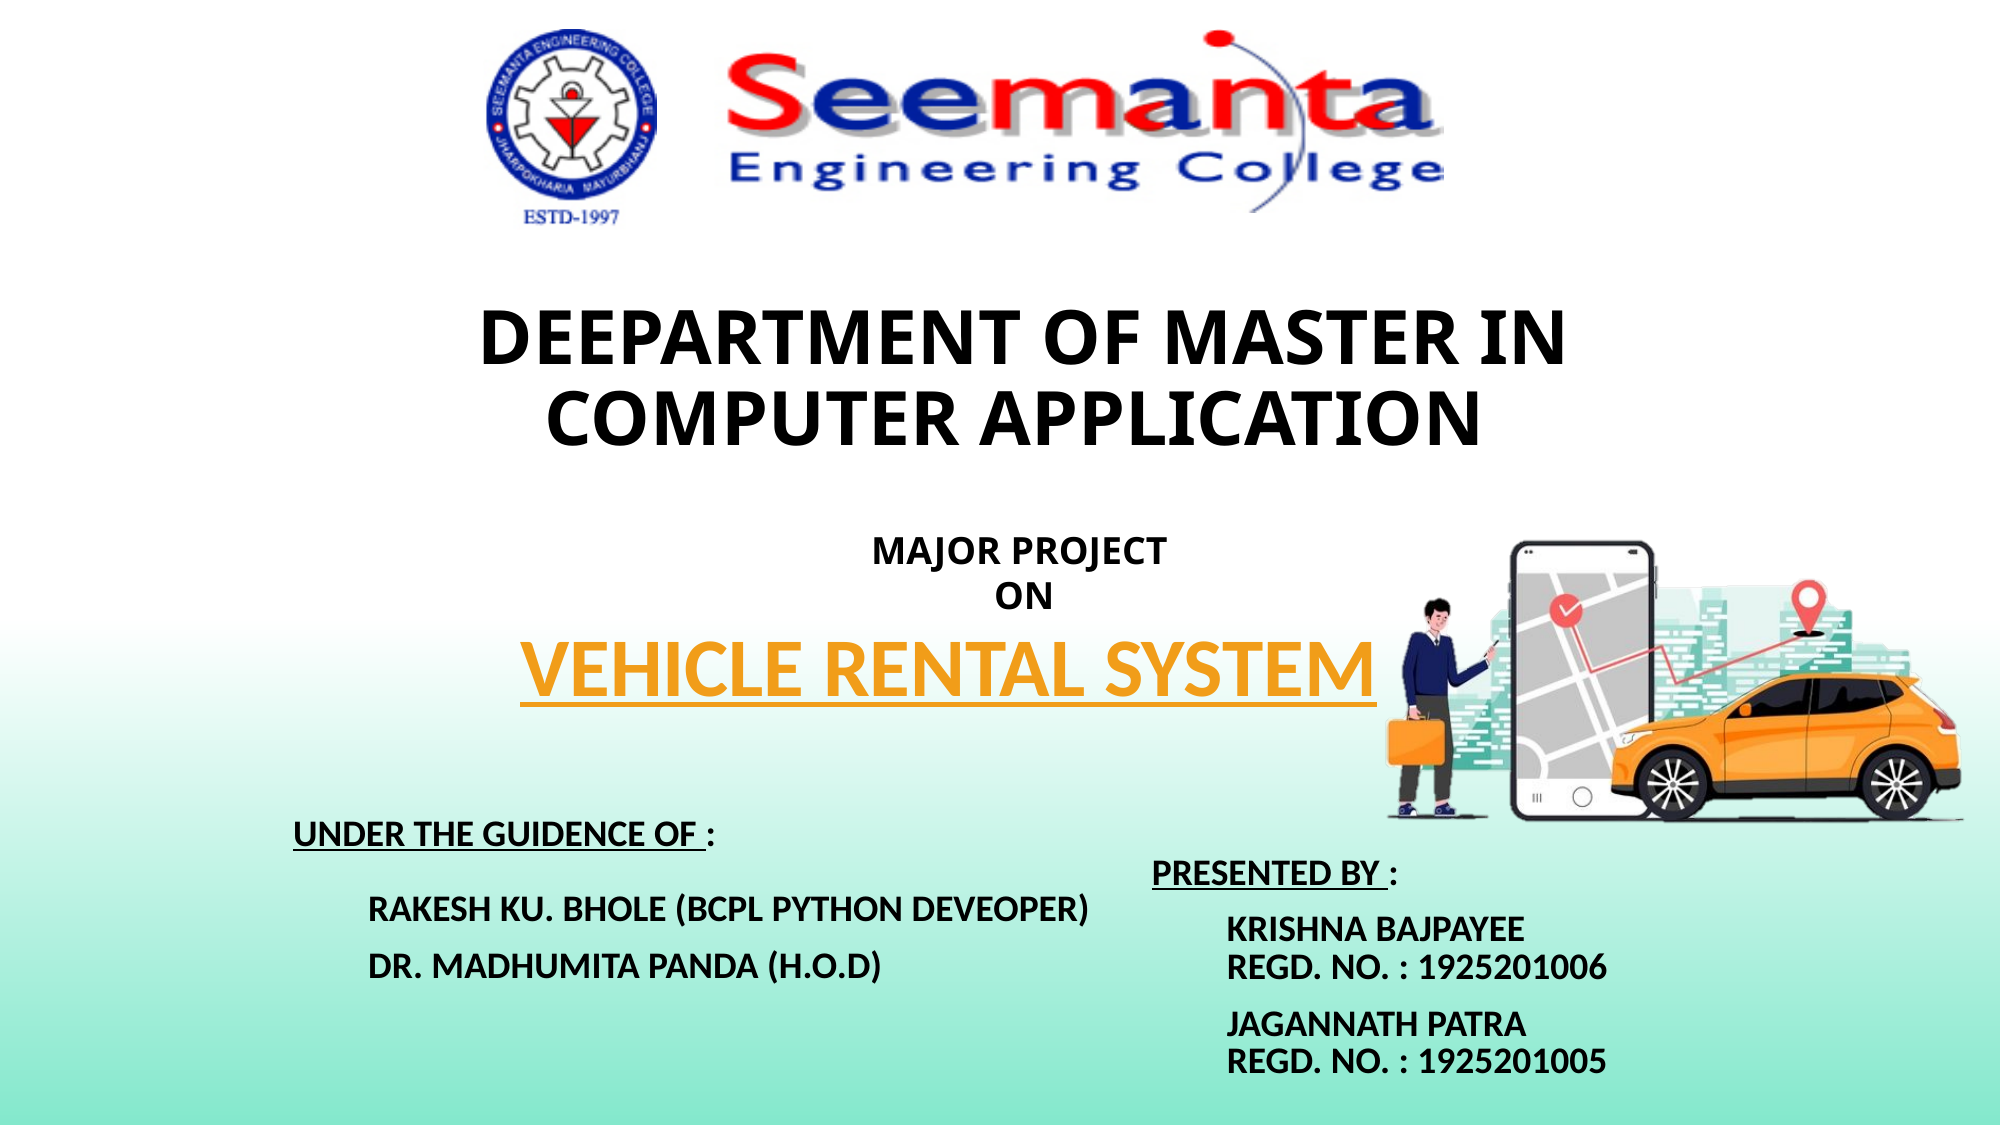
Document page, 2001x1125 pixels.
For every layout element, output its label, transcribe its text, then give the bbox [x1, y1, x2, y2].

picture [1338, 429, 2000, 882]
picture [483, 29, 657, 230]
text_box VEHICLE RENTAL SYSTEM [353, 605, 1338, 721]
text_box MAJOR PROJECT ON [569, 520, 1338, 605]
picture [713, 29, 1444, 213]
table_header PRESENTED BY : KRISHNA BAJPAYEE REGD. NO. : 1925201006 JAGANNATH PATRA REGD. NO. : 1925201005 [1137, 811, 1788, 1125]
subtitle DEEPARTMENT OF MASTER IN COMPUTER APPLICATION [260, 292, 1789, 525]
table_header UNDER THE GUIDENCE OF : RAKESH KU. BHOLE (BCPL PYTHON DEVEOPER) DR. MADHUMITA PANDA (H.O.D) [278, 811, 1137, 1125]
